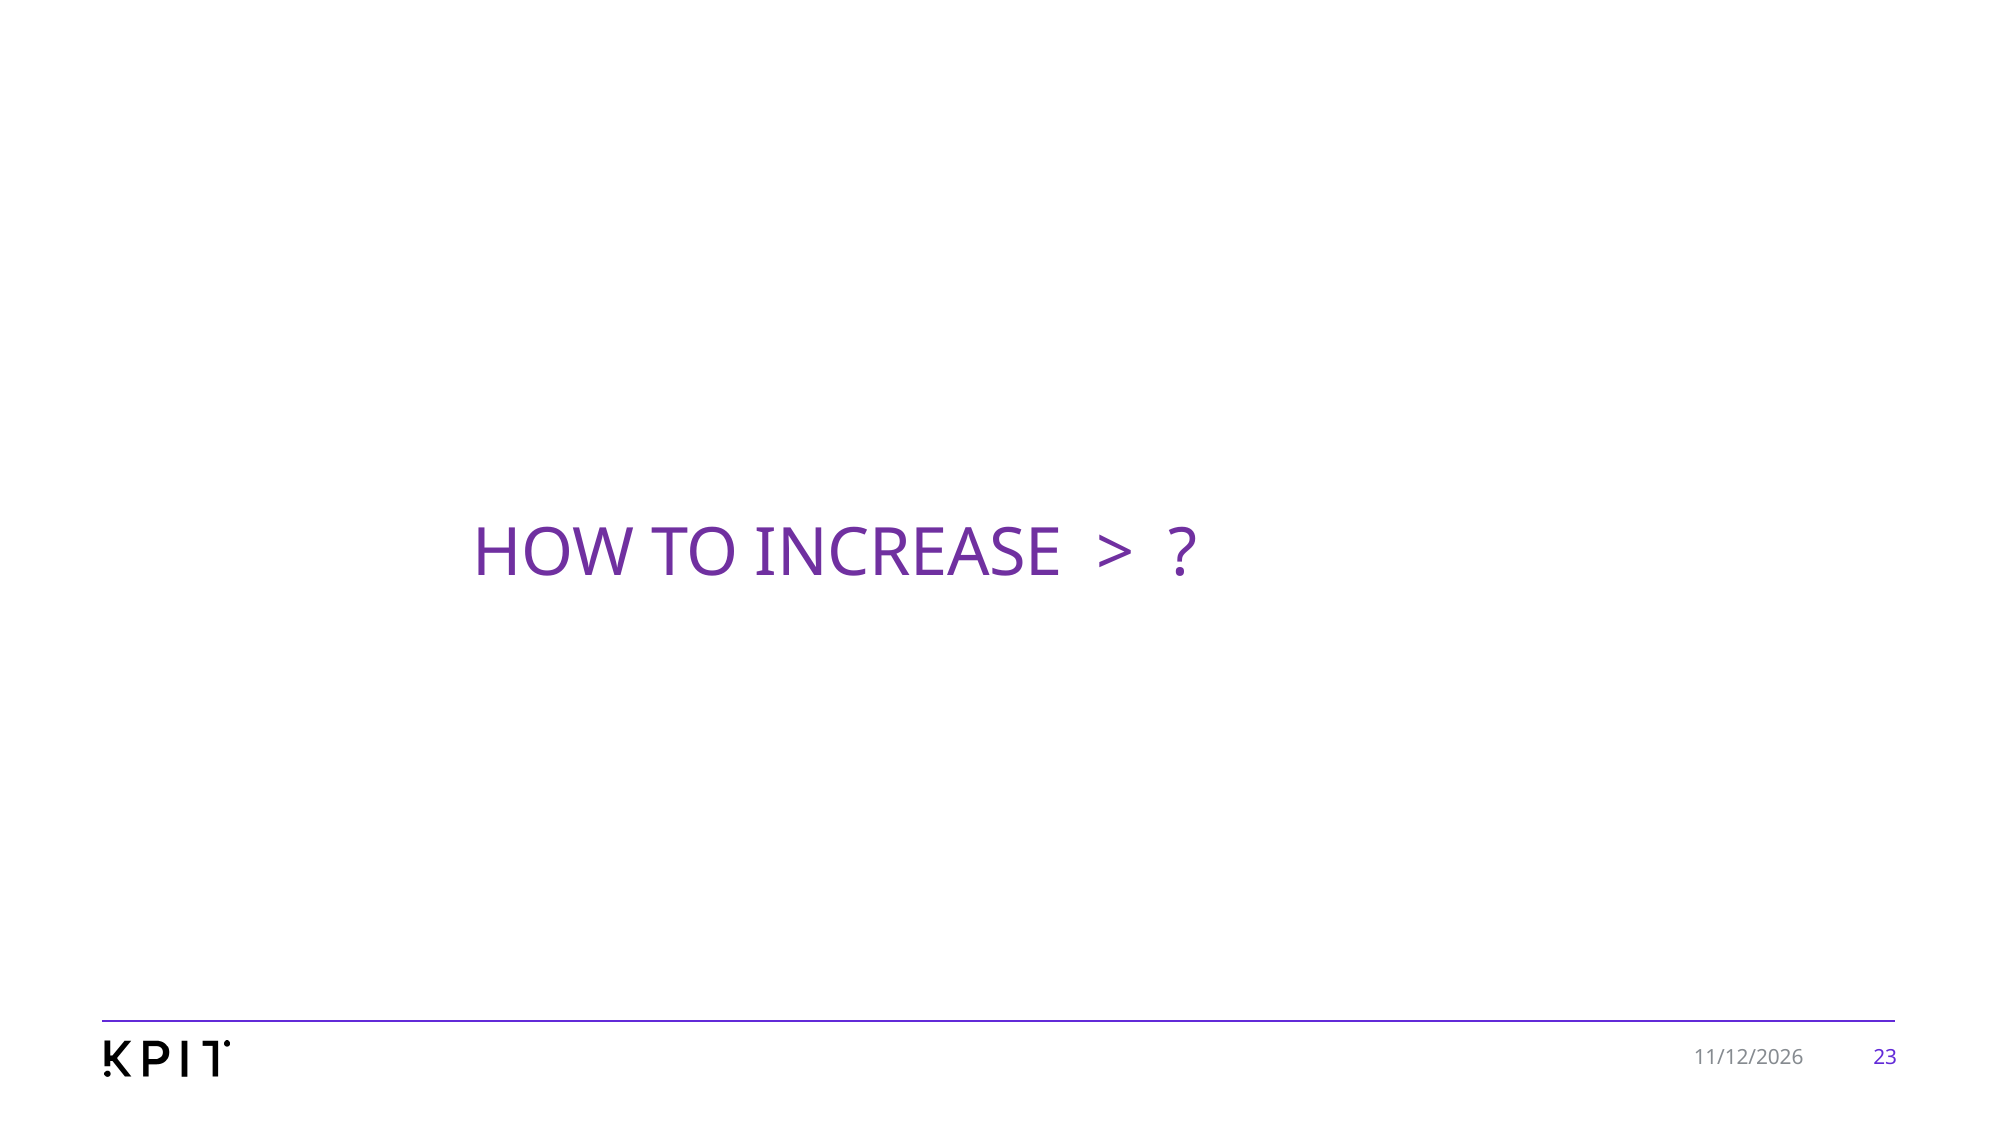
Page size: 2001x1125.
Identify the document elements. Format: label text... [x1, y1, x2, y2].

slide_number 23 [1835, 1038, 1912, 1077]
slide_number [1676, 1038, 1819, 1077]
picture [104, 1040, 230, 1077]
